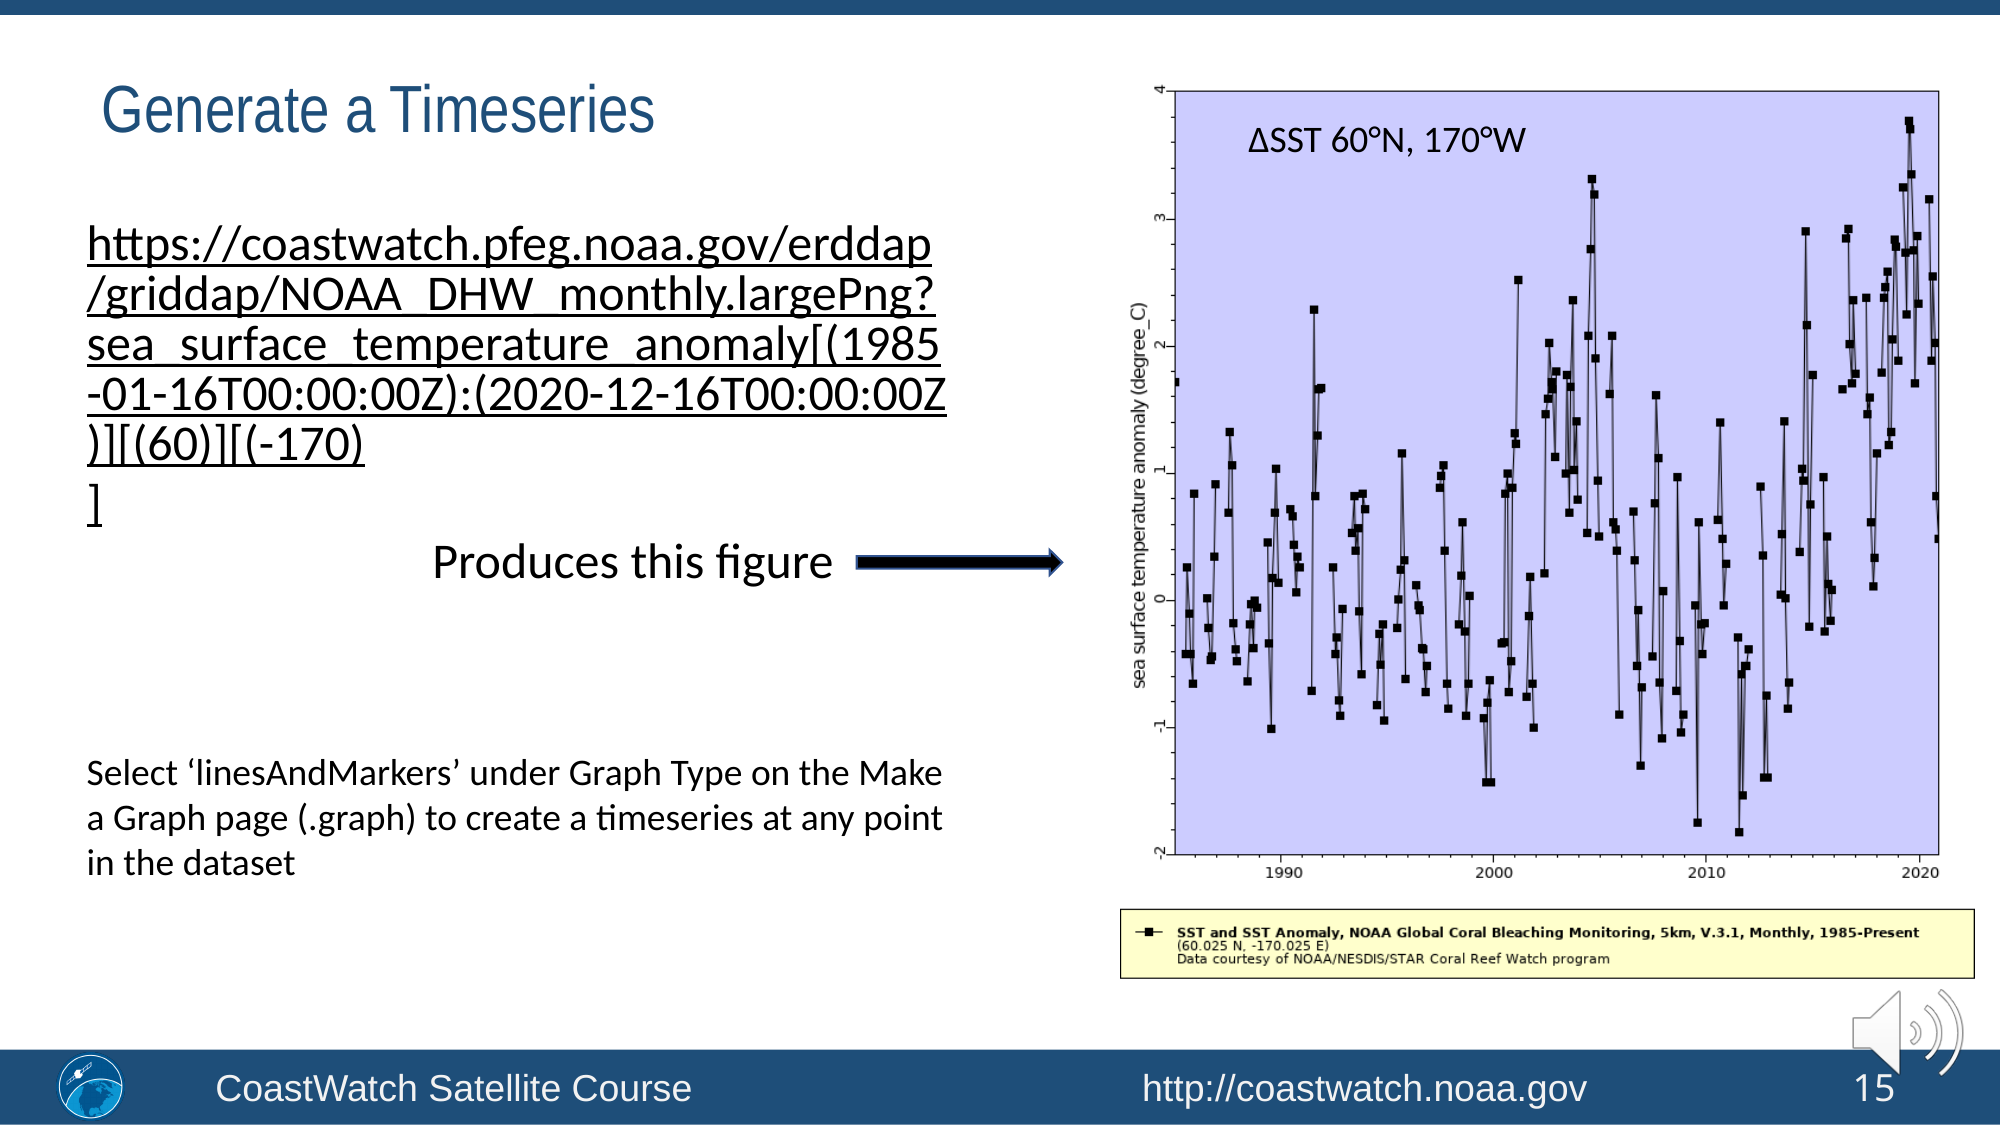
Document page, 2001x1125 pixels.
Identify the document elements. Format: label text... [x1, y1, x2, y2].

text_box Select ‘linesAndMarkers’ under Graph Type on the Make a Graph page (.graph) to create a timeseries at any point in the dataset [71, 740, 966, 891]
picture [1120, 61, 1976, 1101]
slide_number 15 [1837, 1056, 2000, 1117]
text_box [65, 536, 940, 643]
picture [56, 1052, 125, 1121]
footer CoastWatch Satellite Course http://coastwatch.noaa.gov [200, 1056, 1738, 1117]
text_box https://coastwatch.pfeg.noaa.gov/erddap/griddap/NOAA_DHW_monthly.largePng?sea_surface_temperature_anomaly[(1985-01-16T00:00:00Z):(2020-12-16T00:00:00Z)][(60)][(-170)] [71, 203, 966, 459]
text_box [856, 549, 1063, 575]
title Generate a Timeseries [86, 1, 1812, 220]
text_box Produces this figure [417, 521, 865, 597]
